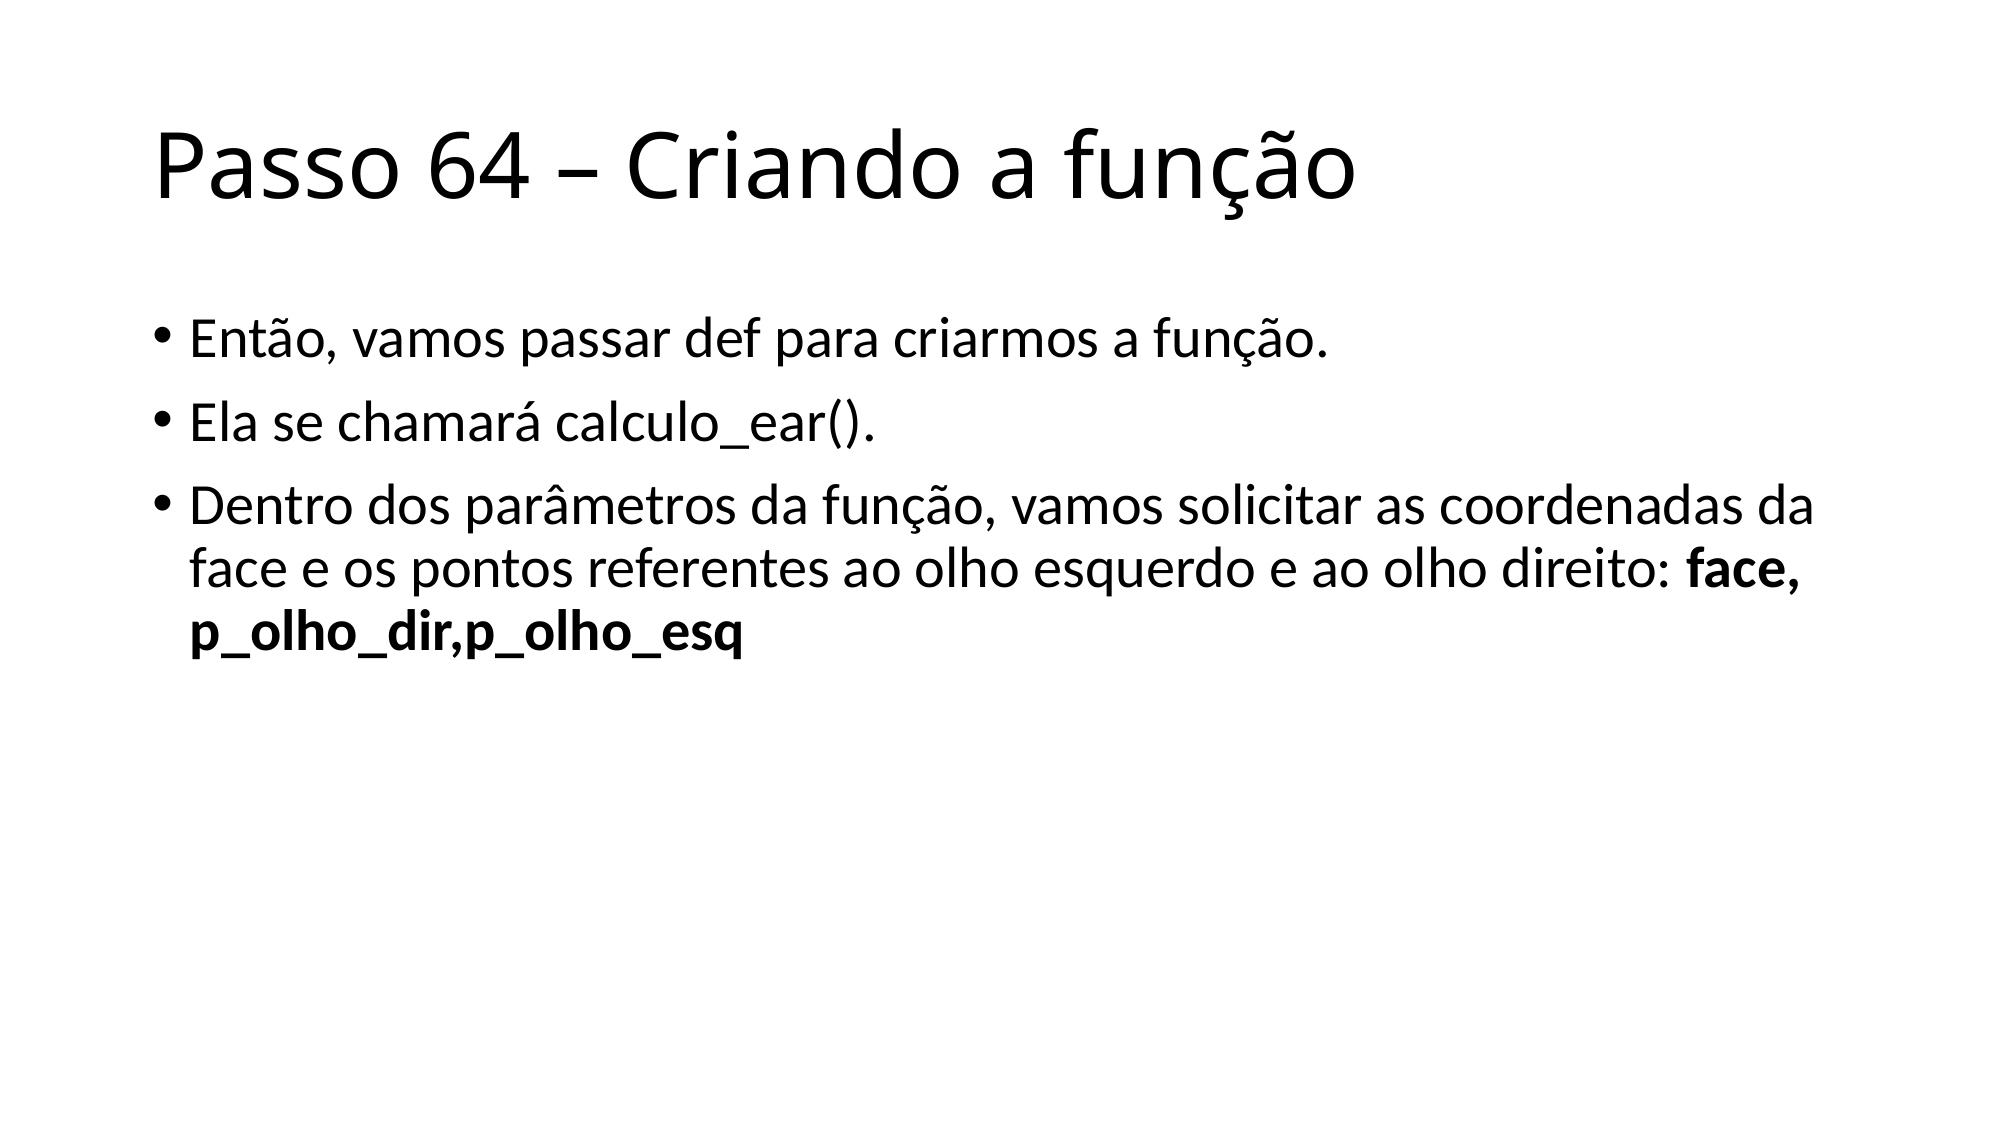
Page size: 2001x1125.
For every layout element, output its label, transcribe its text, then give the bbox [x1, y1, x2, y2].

list Então, vamos passar def para criarmos a função. Ela se chamará calculo_ear(). Dentro dos parâmetros da função, vamos solicitar as coordenadas da face e os pontos referentes ao olho esquerdo e ao olho direito: face, p_olho_dir,p_olho_esq [137, 299, 1863, 1014]
title Passo 64 – Criando a função [137, 59, 1863, 278]
